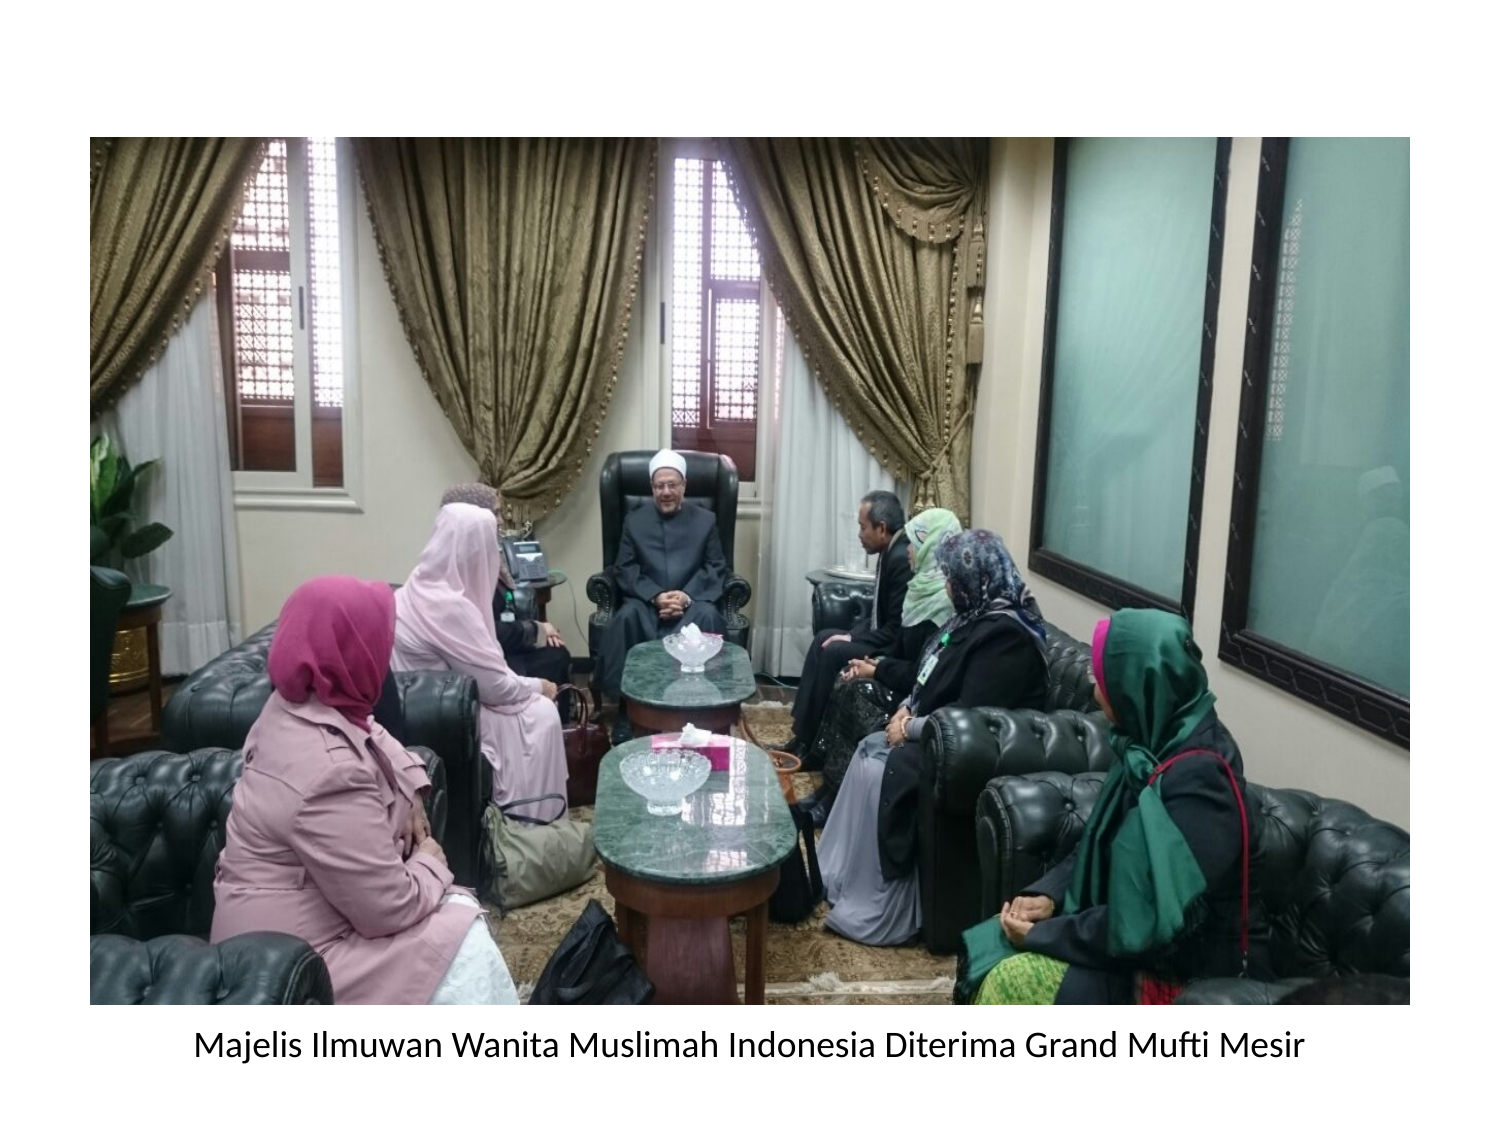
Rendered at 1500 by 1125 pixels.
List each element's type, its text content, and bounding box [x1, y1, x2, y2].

text_box Majelis Ilmuwan Wanita Muslimah Indonesia Diterima Grand Mufti Mesir [99, 1014, 1400, 1073]
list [89, 137, 1411, 1006]
